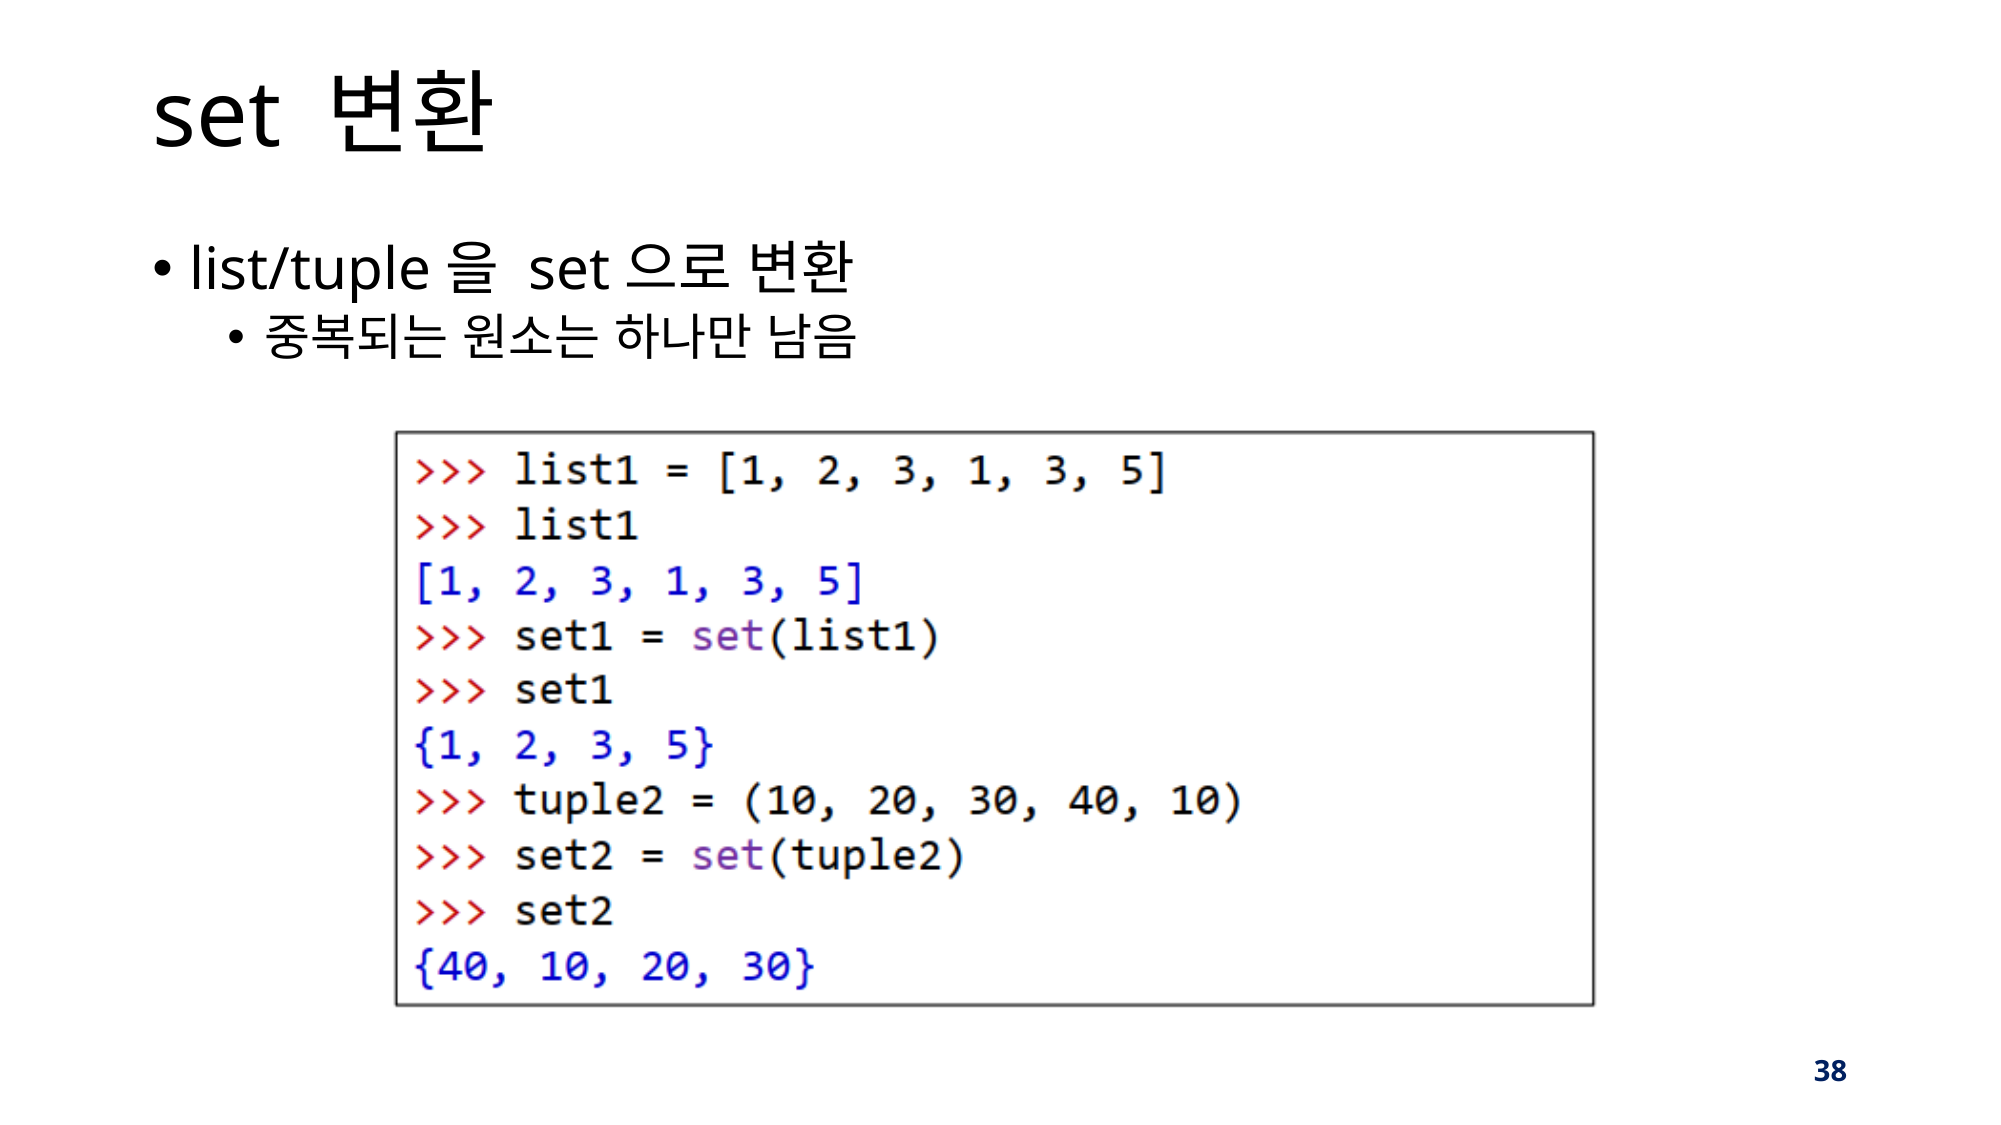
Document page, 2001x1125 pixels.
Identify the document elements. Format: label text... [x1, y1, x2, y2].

list list/tuple을 set으로 변환 중복되는 원소는 하나만 남음 [137, 231, 1863, 1014]
title set 변환 [137, 59, 1863, 179]
picture [376, 397, 1623, 1014]
slide_number ‹#› [1412, 1042, 1863, 1103]
